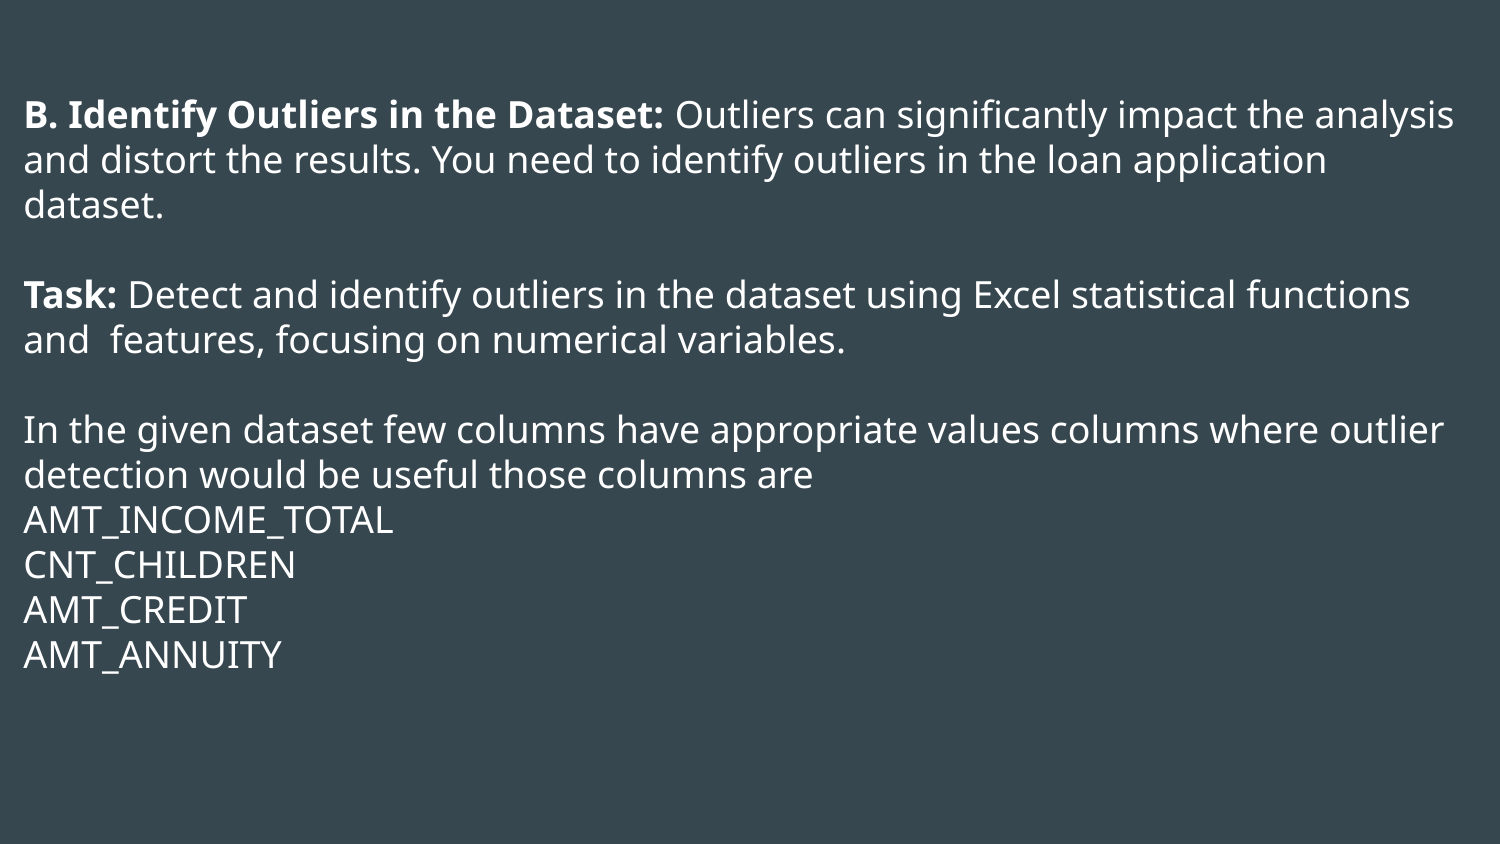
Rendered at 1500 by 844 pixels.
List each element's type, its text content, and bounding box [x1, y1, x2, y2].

title B. Identify Outliers in the Dataset: Outliers can significantly impact the analysis and distort the results. You need to identify outliers in the loan application dataset. Task: Detect and identify outliers in the dataset using Excel statistical functions and features, focusing on numerical variables. In the given dataset few columns have appropriate values columns where outlier detection would be useful those columns are AMT_INCOME_TOTAL CNT_CHILDREN AMT_CREDIT AMT_ANNUITY [8, 75, 1474, 761]
